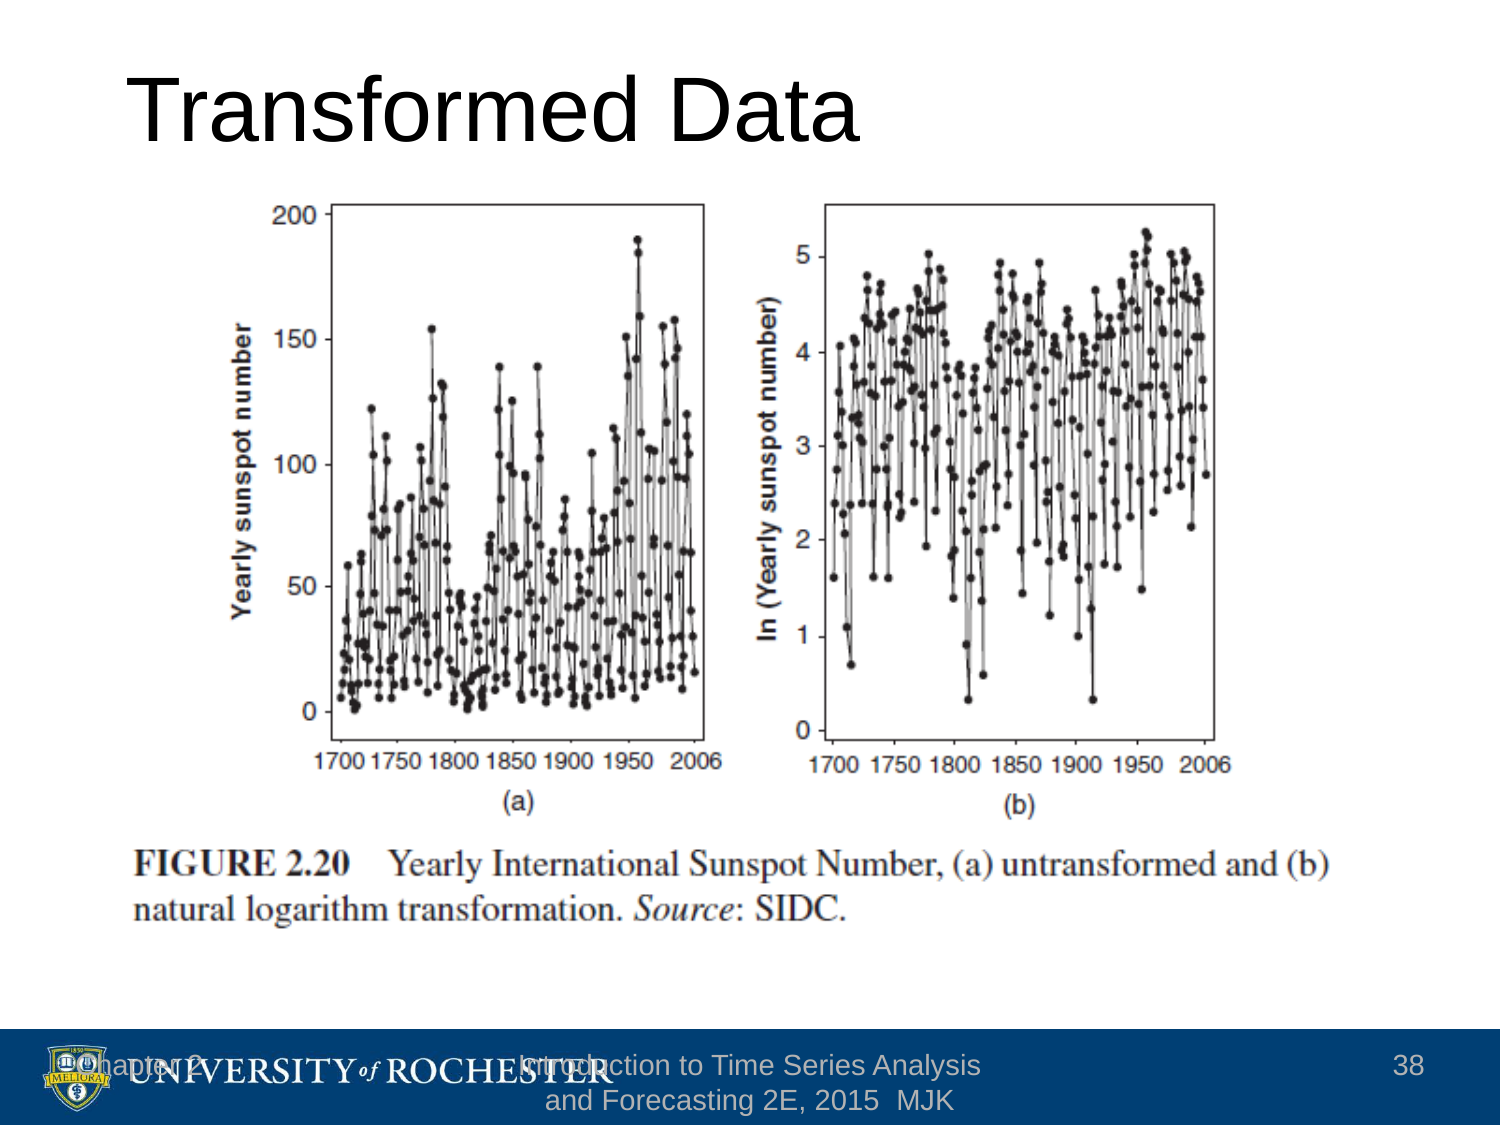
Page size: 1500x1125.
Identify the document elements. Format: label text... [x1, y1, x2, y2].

title Transformed Data [125, 50, 1365, 162]
footer Introduction to Time Series Analysis and Forecasting 2E, 2015 MJK [510, 1046, 990, 1103]
picture [0, 1029, 1500, 1125]
slide_number 38 [1080, 1046, 1425, 1103]
picture [47, 163, 1438, 938]
slide_number Chapter 2 [75, 1046, 420, 1103]
